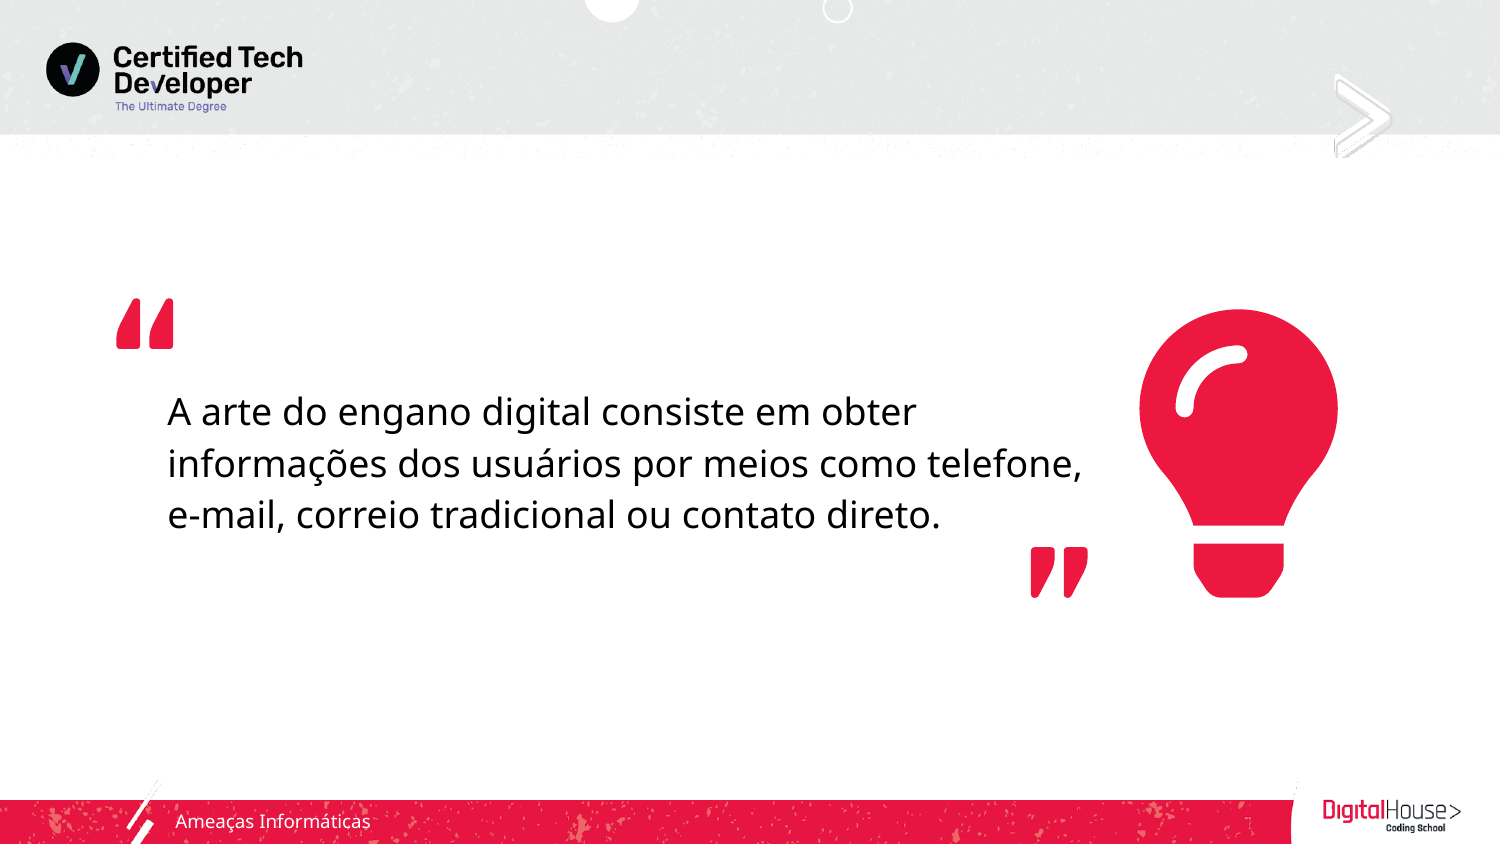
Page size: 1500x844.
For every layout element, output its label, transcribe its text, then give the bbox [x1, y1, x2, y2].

text_box [1139, 309, 1338, 526]
picture [0, 780, 1500, 844]
text_box [1193, 543, 1284, 598]
picture [0, 0, 1500, 158]
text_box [116, 298, 174, 350]
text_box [1030, 546, 1088, 598]
text_box A arte do engano digital consiste em obter informações dos usuários por meios como telefone, e-mail, correio tradicional ou contato direto. [152, 254, 1119, 664]
